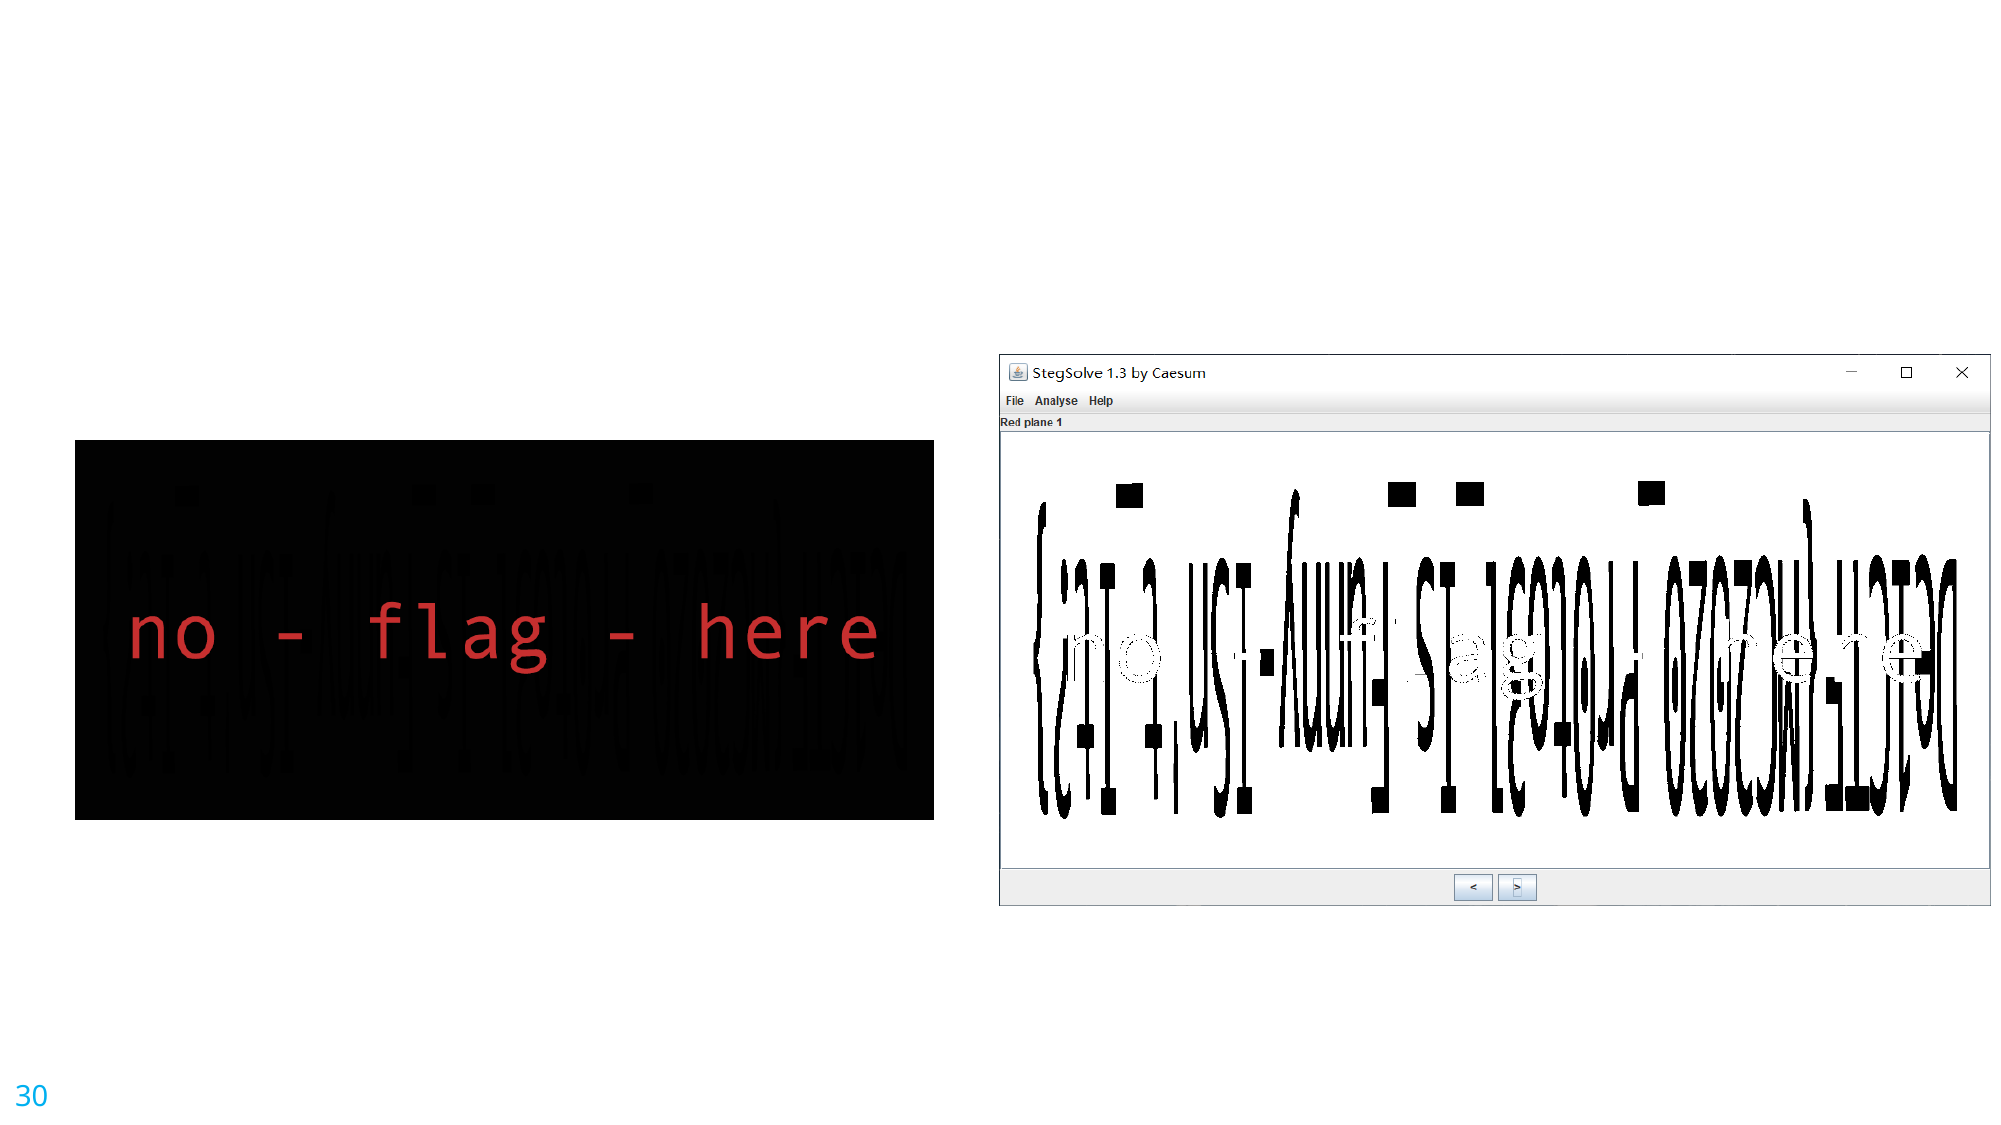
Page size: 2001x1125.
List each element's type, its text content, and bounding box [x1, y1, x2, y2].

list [75, 440, 934, 820]
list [999, 354, 1991, 906]
slide_number 30 [0, 1065, 131, 1125]
